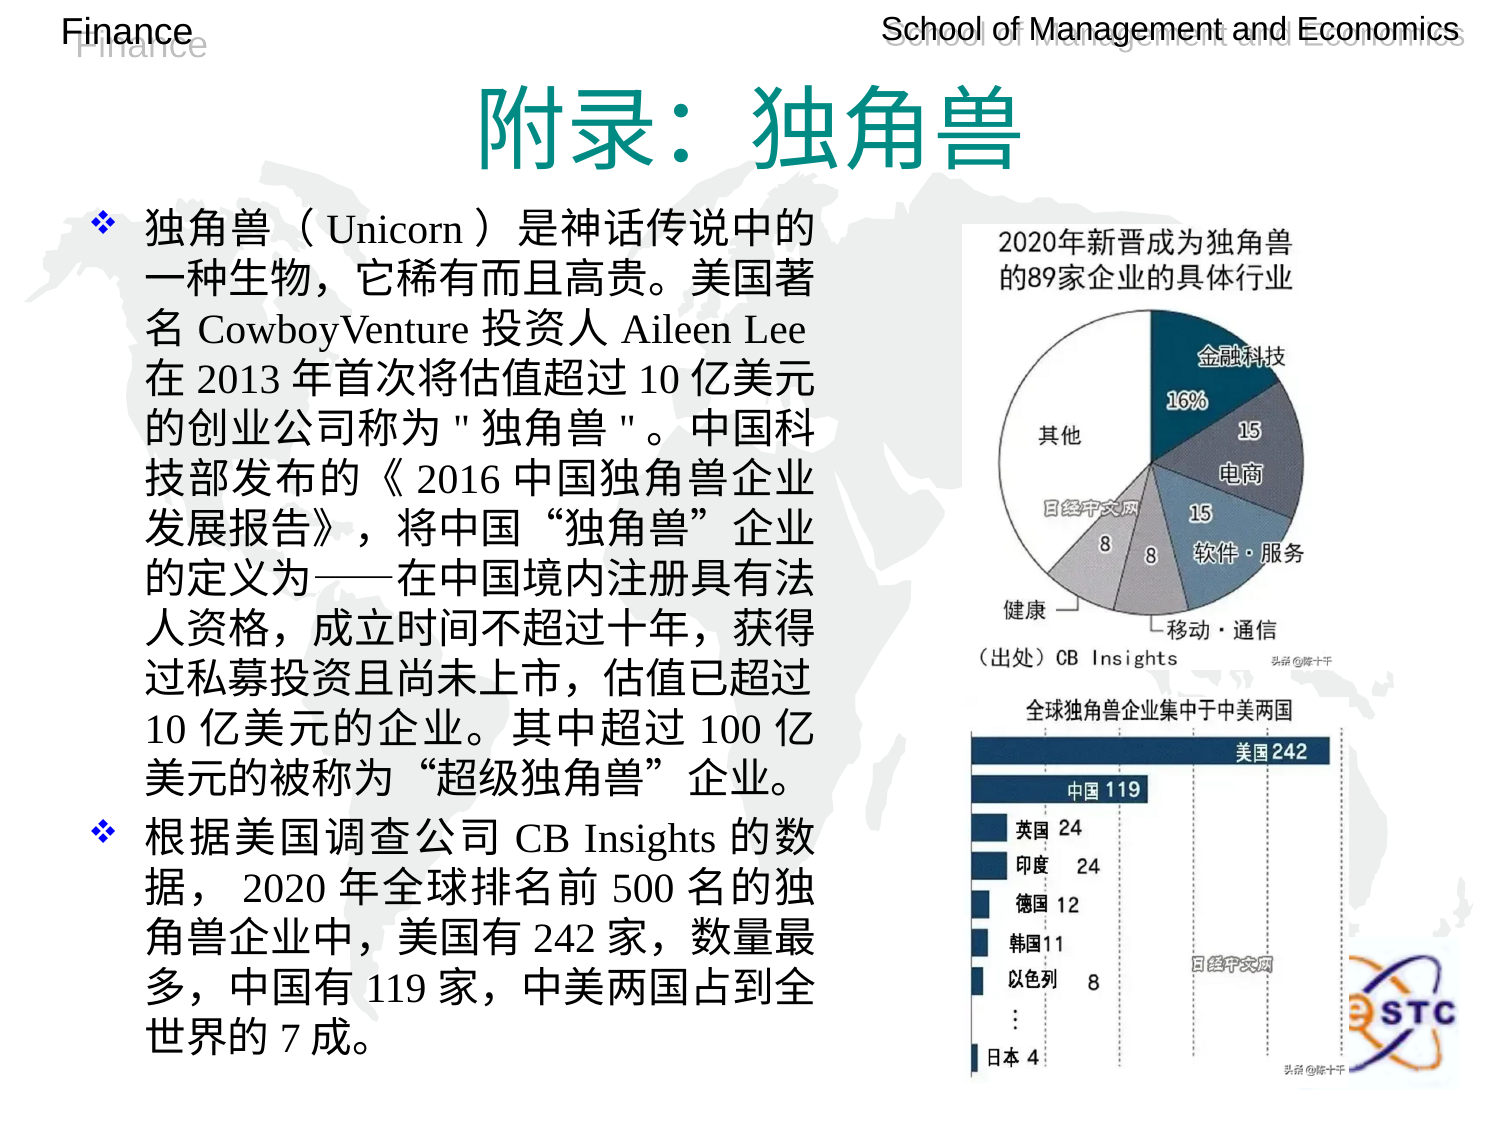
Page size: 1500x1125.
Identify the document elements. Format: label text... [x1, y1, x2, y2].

picture [962, 697, 1459, 1090]
title 附录：独角兽 [75, 63, 1425, 195]
picture [962, 224, 1336, 670]
list 独角兽（Unicorn）是神话传说中的一种生物，它稀有而且高贵。美国著名CowboyVenture投资人Aileen Lee在2013年首次将估值超过10亿美元的创业公司称为"独角兽"。中国科技部发布的《2016中国独角兽企业发展报告》，将中国“独角兽”企业的定义为——在中国境内注册具有法人资格，成立时间不超过十年，获得过私募投资且尚未上市，估值已超过10亿美元的企业。其中超过100亿美元的被称为“超级独角兽”企业。 根据美国调查公司CB Insights的数据，2020年全球排名前500名的独角兽企业中，美国有242家，数量最多，中国有119家，中美两国占到全世界的7成。 [73, 194, 832, 993]
